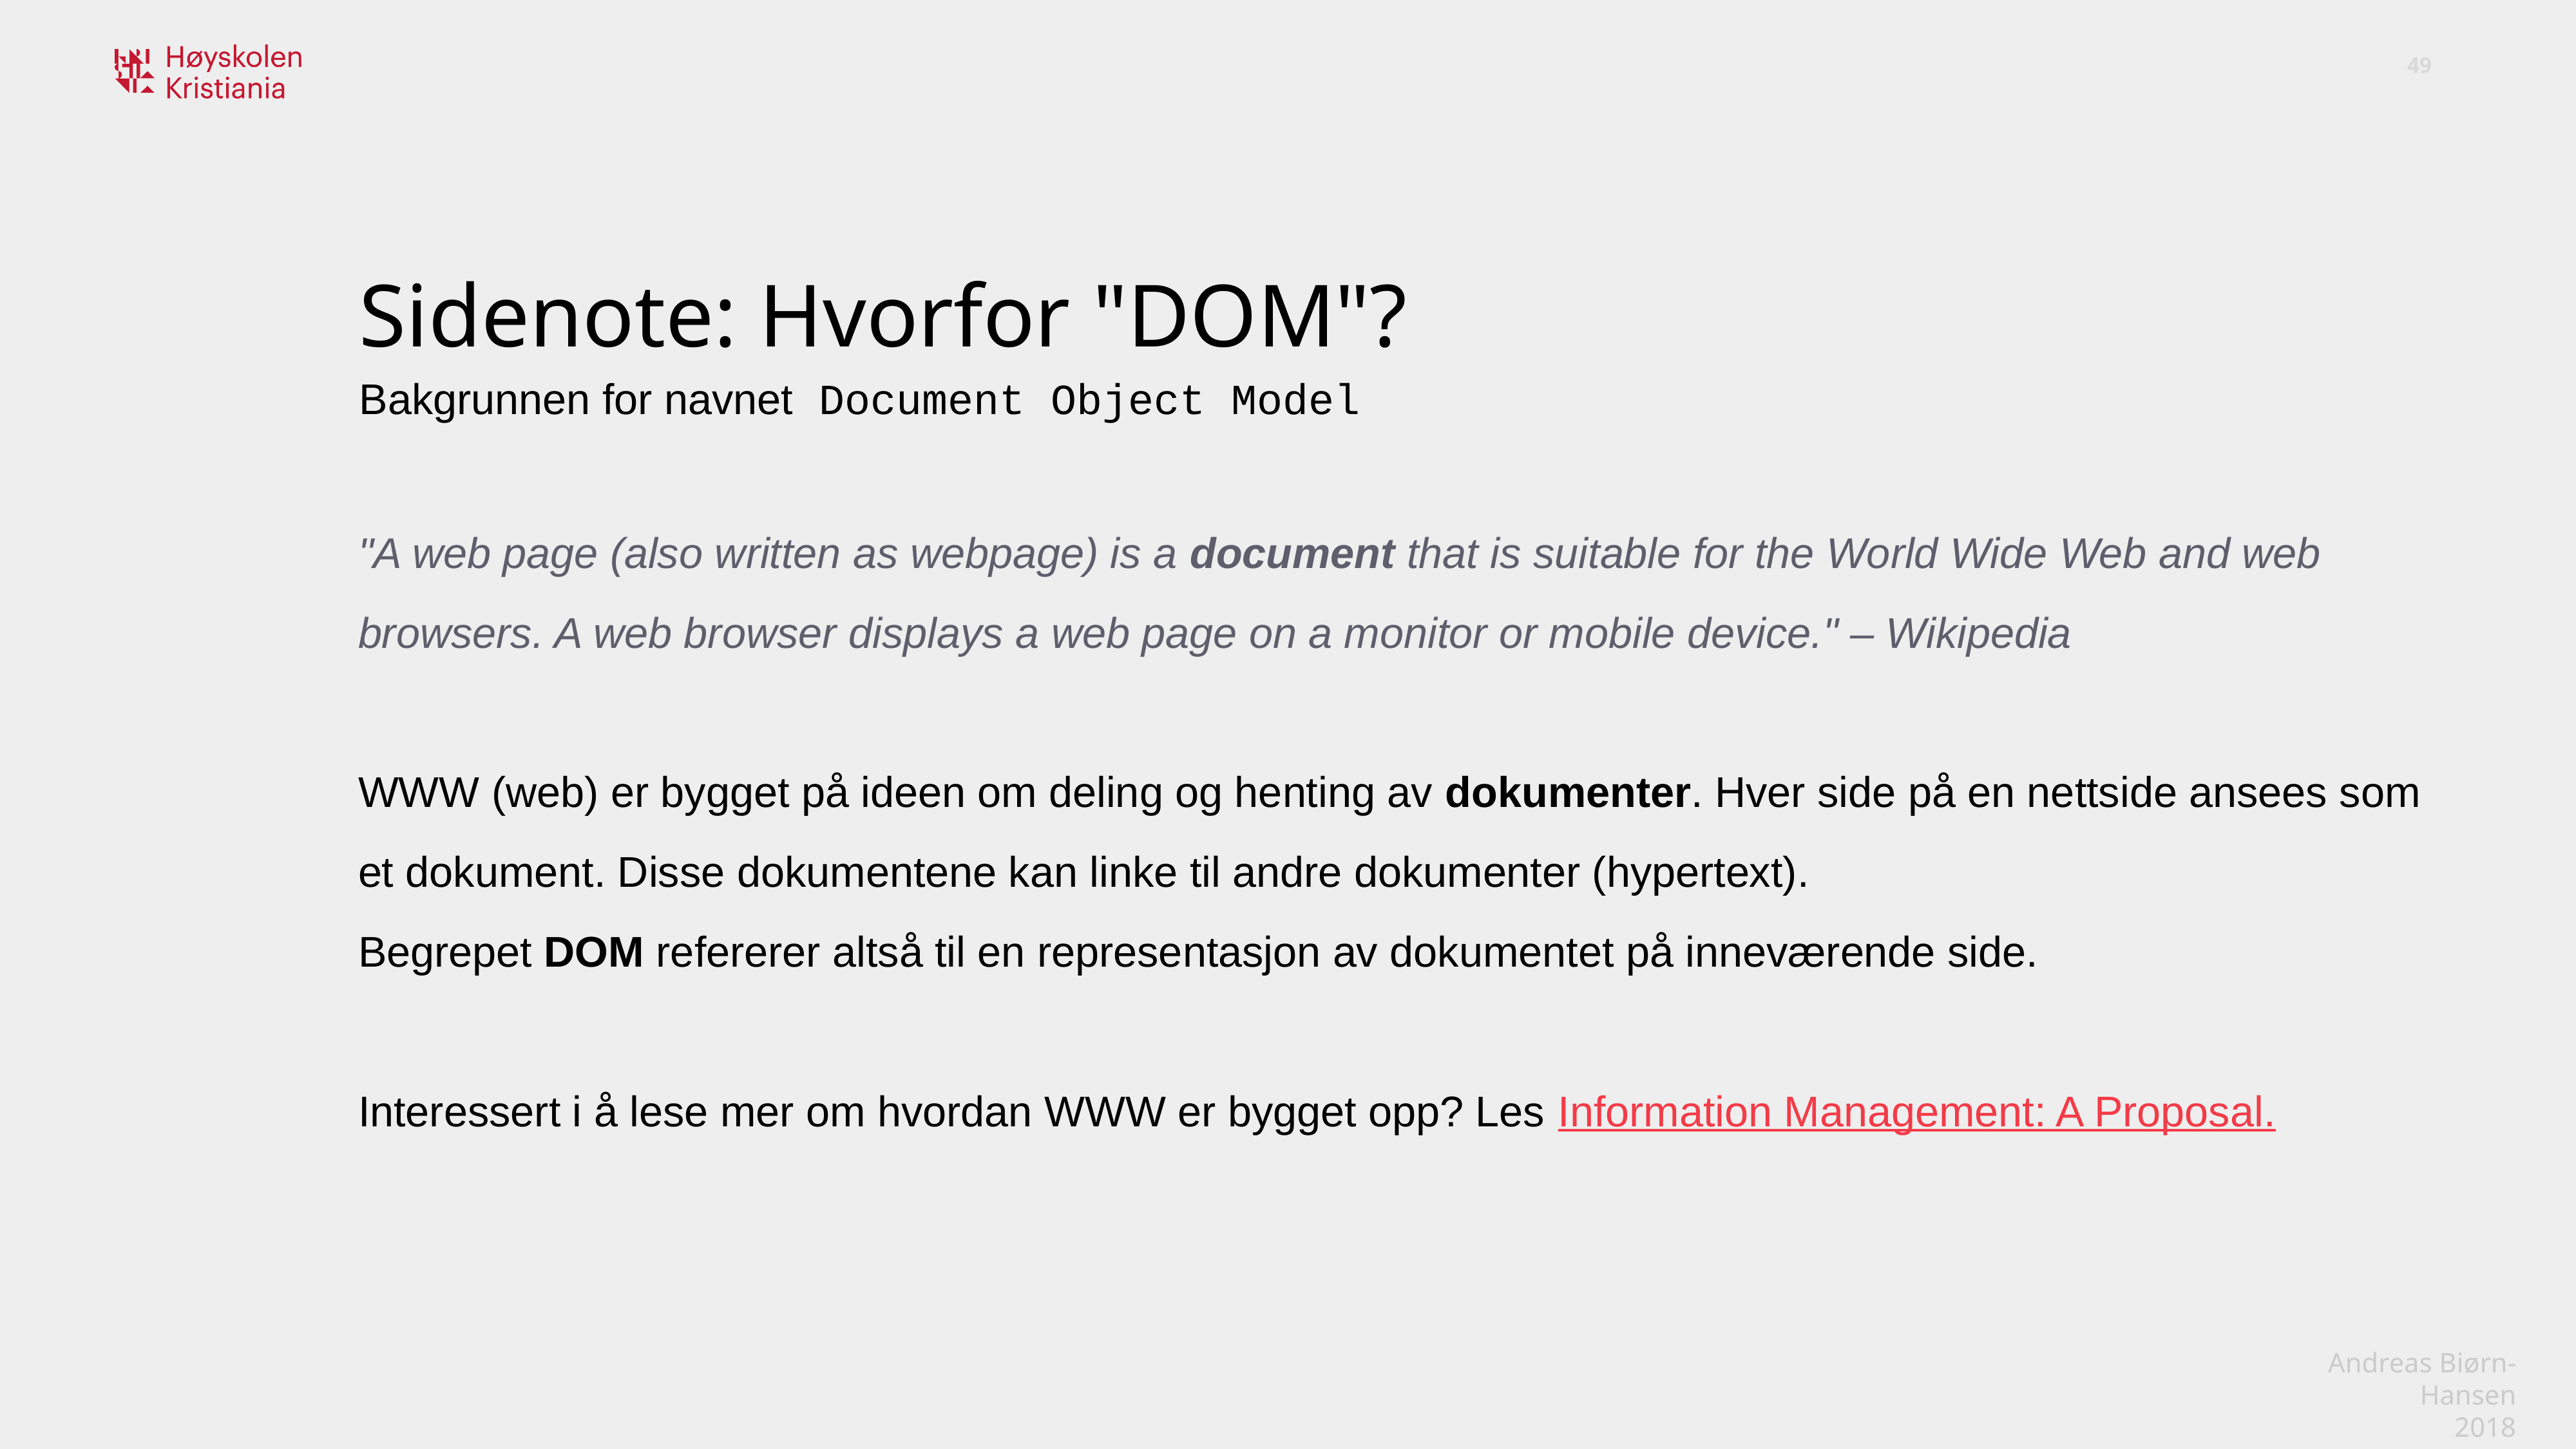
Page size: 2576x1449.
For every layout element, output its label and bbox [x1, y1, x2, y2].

text_box [335, 201, 2477, 1276]
picture [115, 49, 157, 95]
picture [160, 35, 314, 135]
